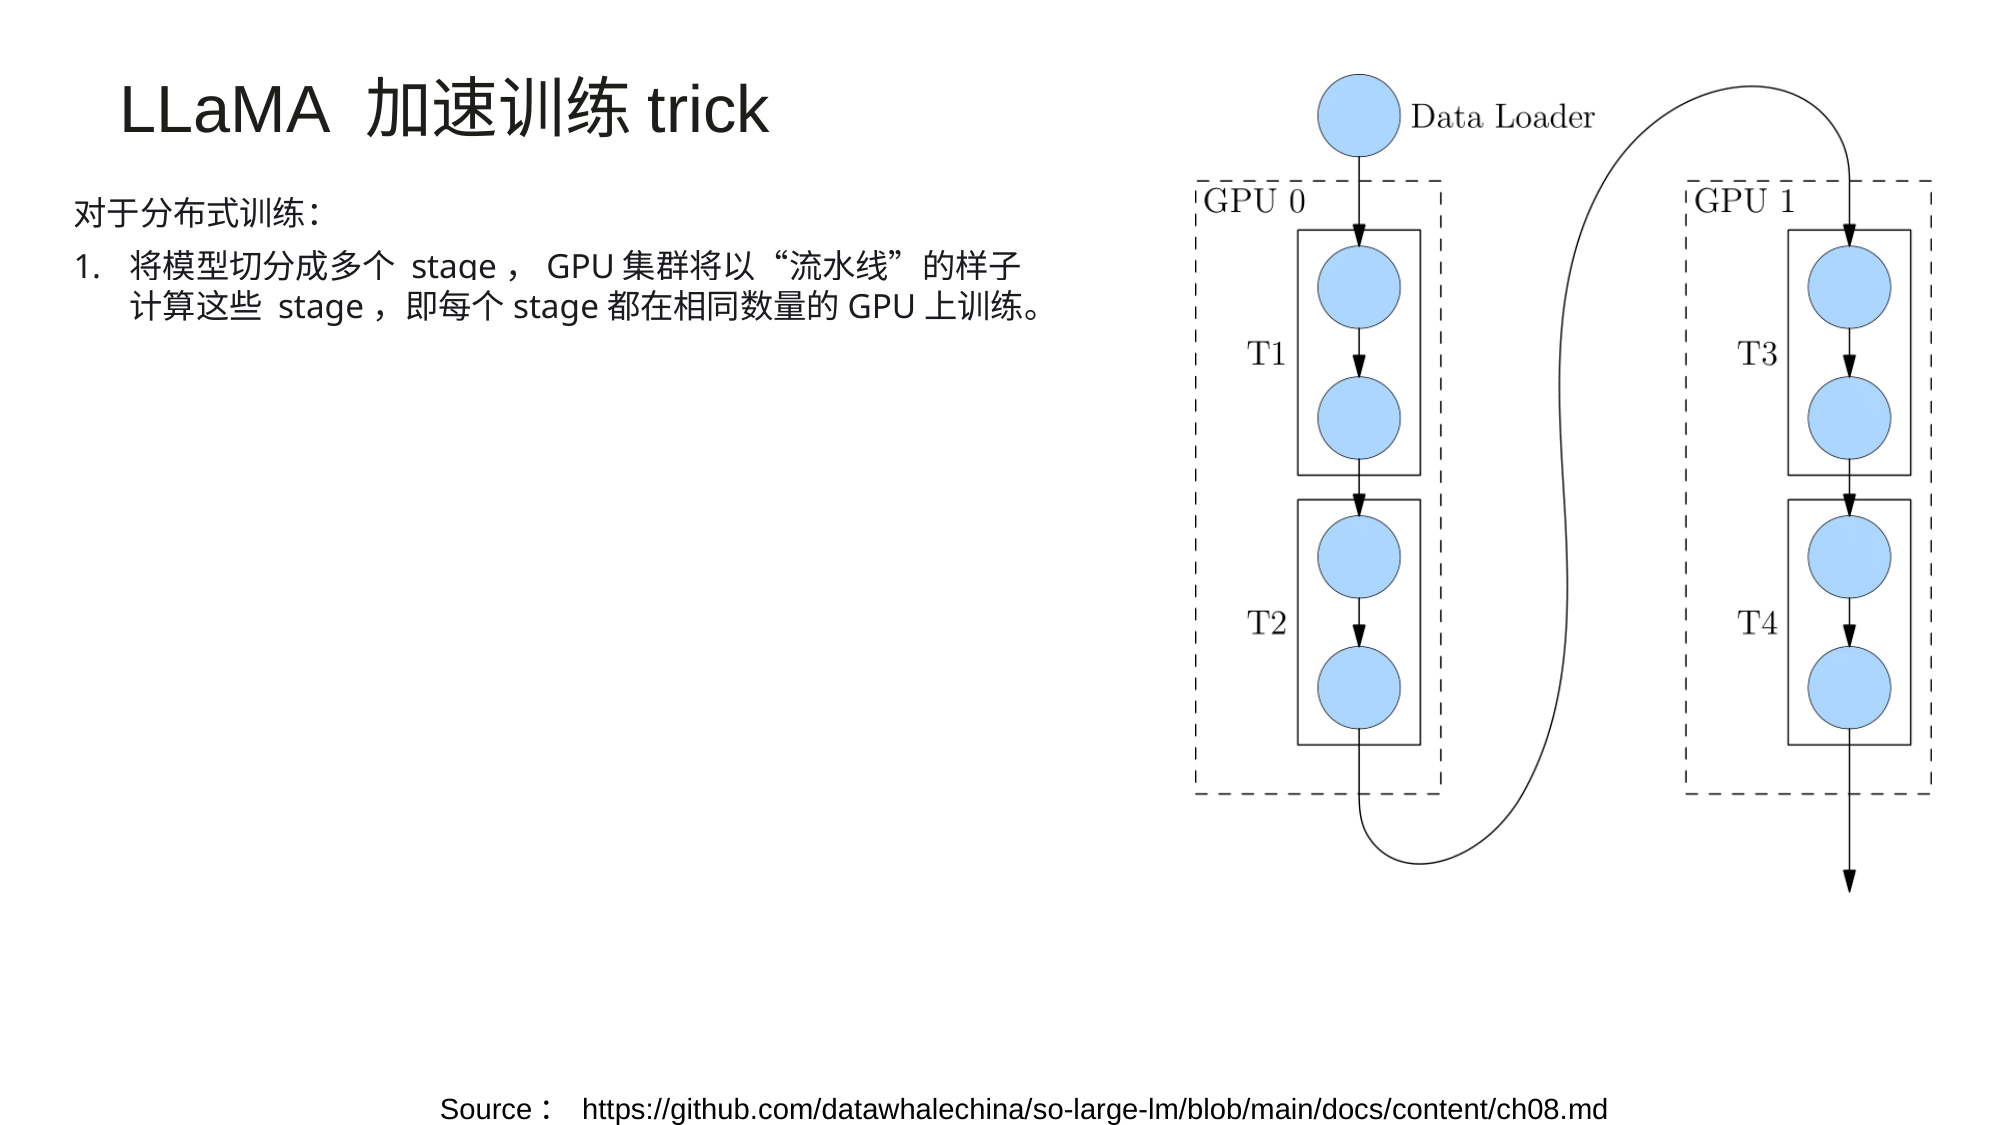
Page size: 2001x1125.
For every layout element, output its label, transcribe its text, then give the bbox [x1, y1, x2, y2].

picture [1195, 74, 1933, 893]
list 对于分布式训练： 将模型切分成多个 stage，GPU集群将以“流水线”的样子计算这些 stage，即每个stage都在相同数量的GPU上训练。 [47, 192, 1025, 967]
subtitle LLaMA 加速训练trick [119, 74, 1195, 238]
text_box Source： https://github.com/datawhalechina/so-large-lm/blob/main/docs/content/ch08.md [439, 1054, 1611, 1125]
